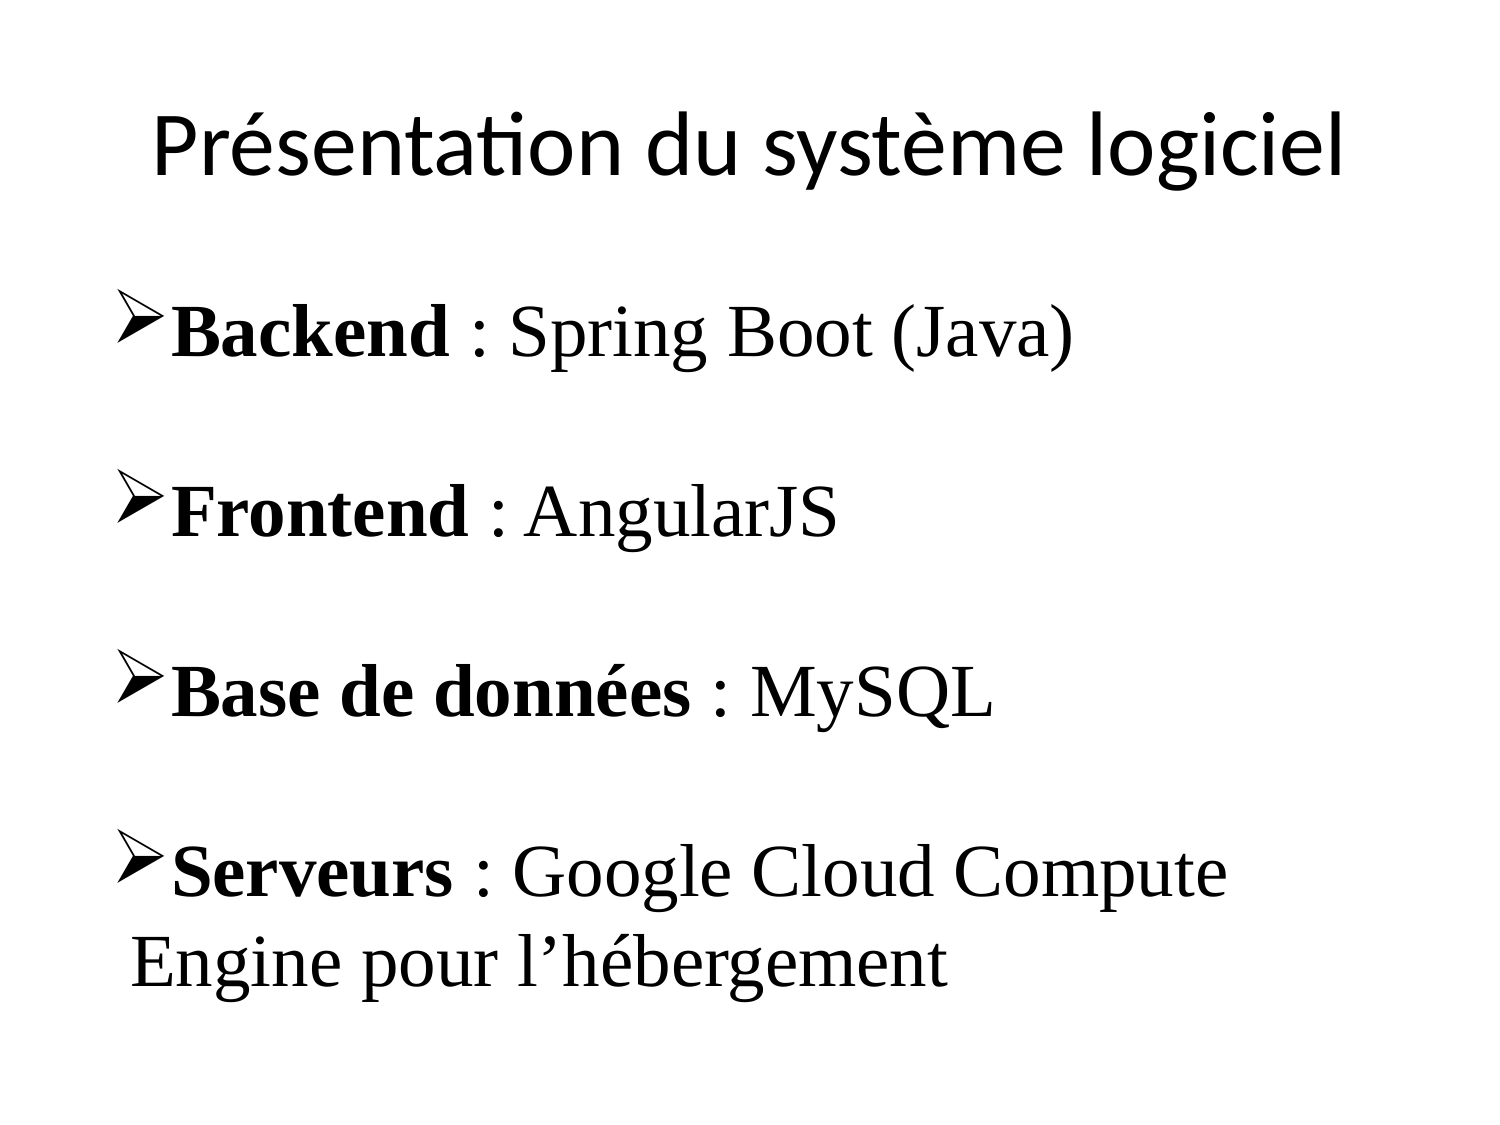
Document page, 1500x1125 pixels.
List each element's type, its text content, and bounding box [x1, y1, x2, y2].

title Présentation du système logiciel [75, 45, 1425, 233]
list Backend : Spring Boot (Java) Frontend : AngularJS Base de données : MySQL Serveurs : Google Cloud Compute Engine pour l’hébergement [96, 273, 1325, 1009]
